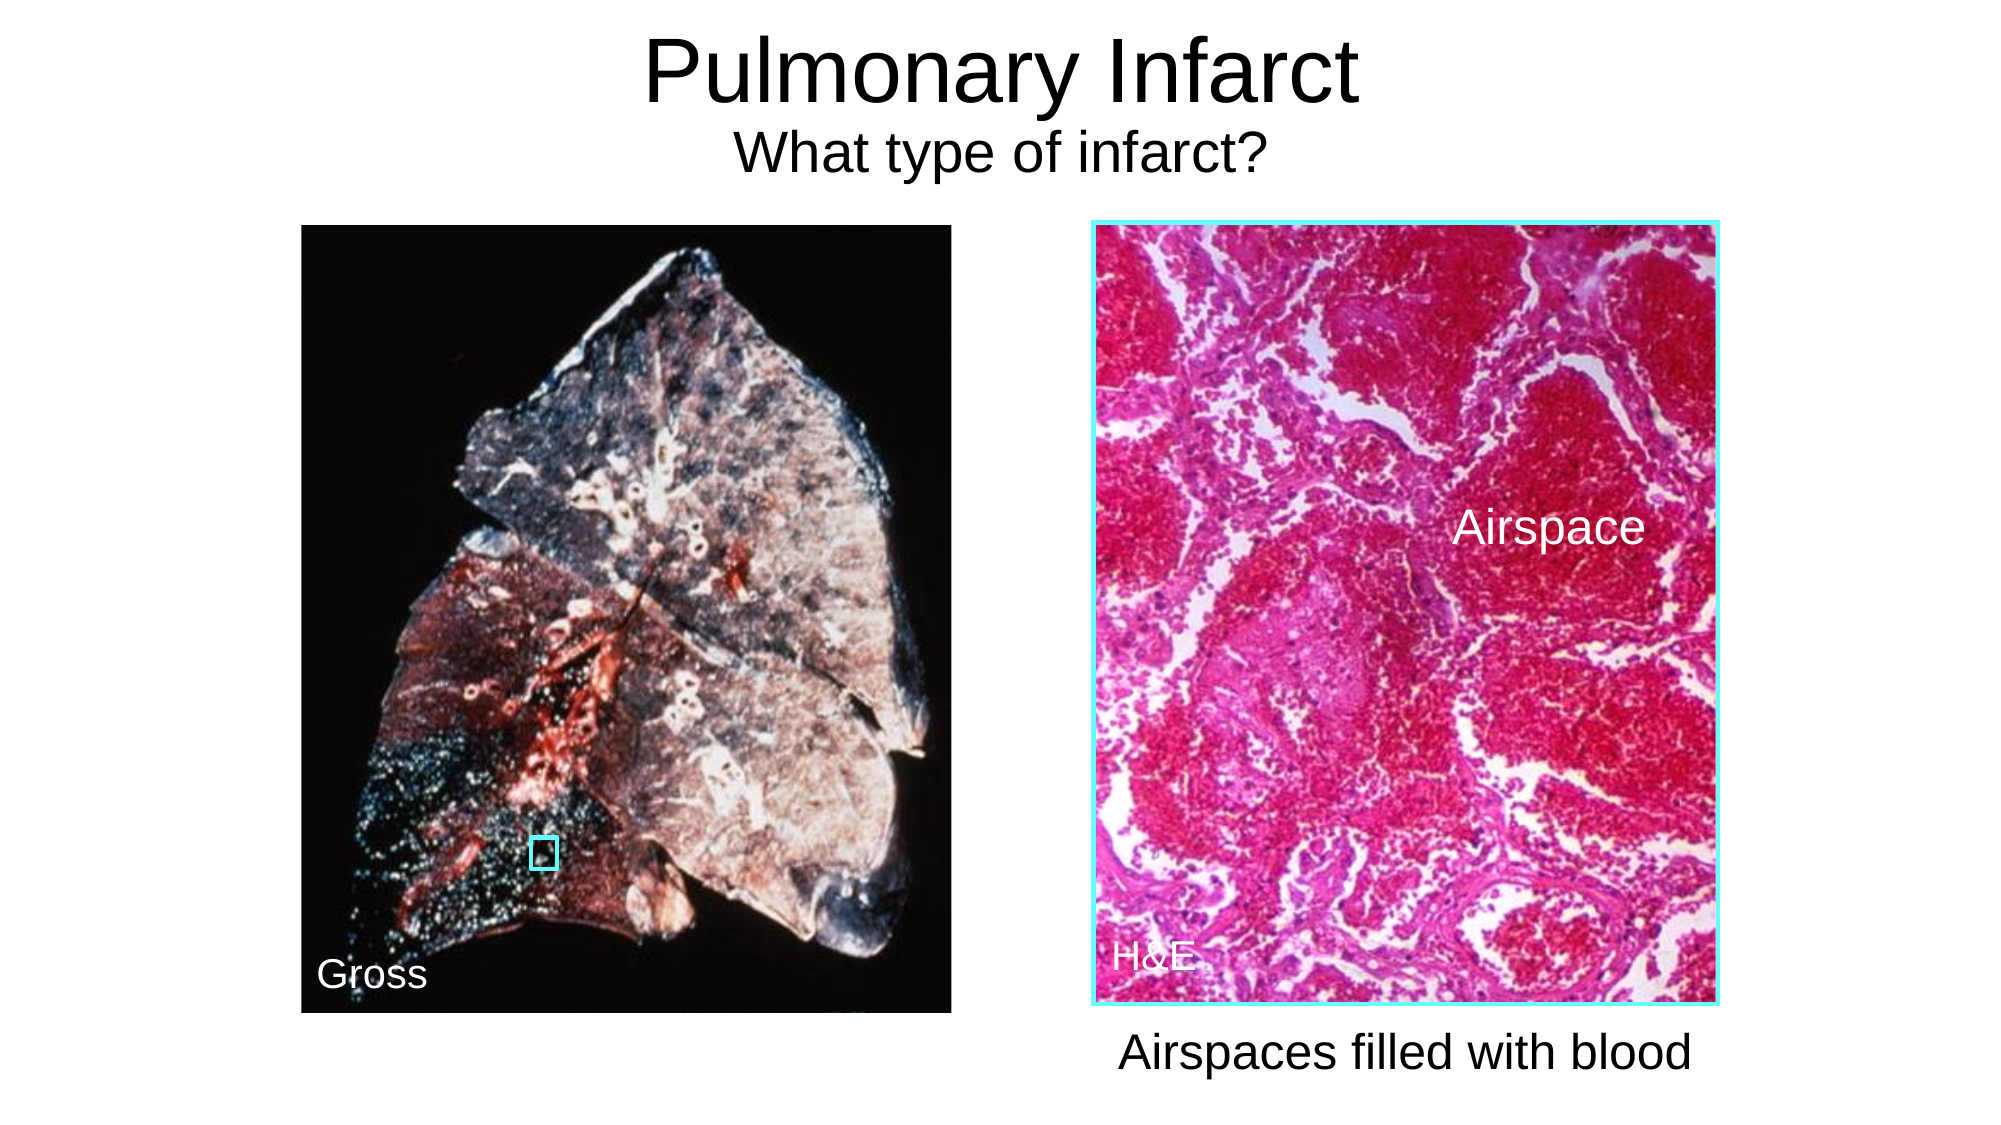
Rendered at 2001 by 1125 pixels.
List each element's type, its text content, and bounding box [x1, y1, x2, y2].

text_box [1095, 224, 1716, 1089]
title Pulmonary Infarct What type of infarct? [367, 14, 1637, 194]
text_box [301, 224, 952, 1013]
